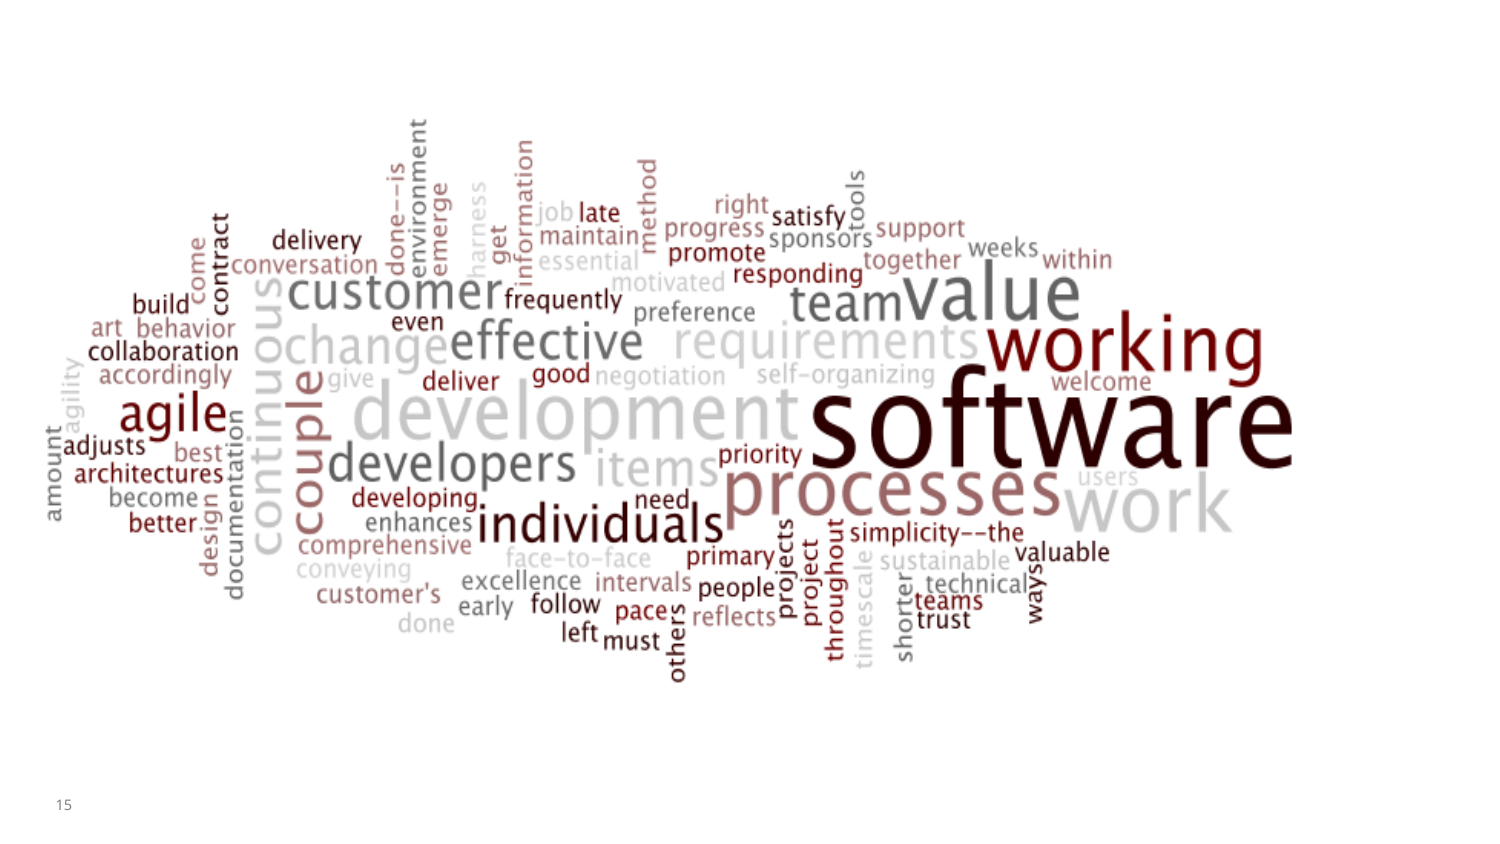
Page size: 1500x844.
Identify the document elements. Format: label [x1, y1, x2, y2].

picture [23, 79, 1318, 757]
